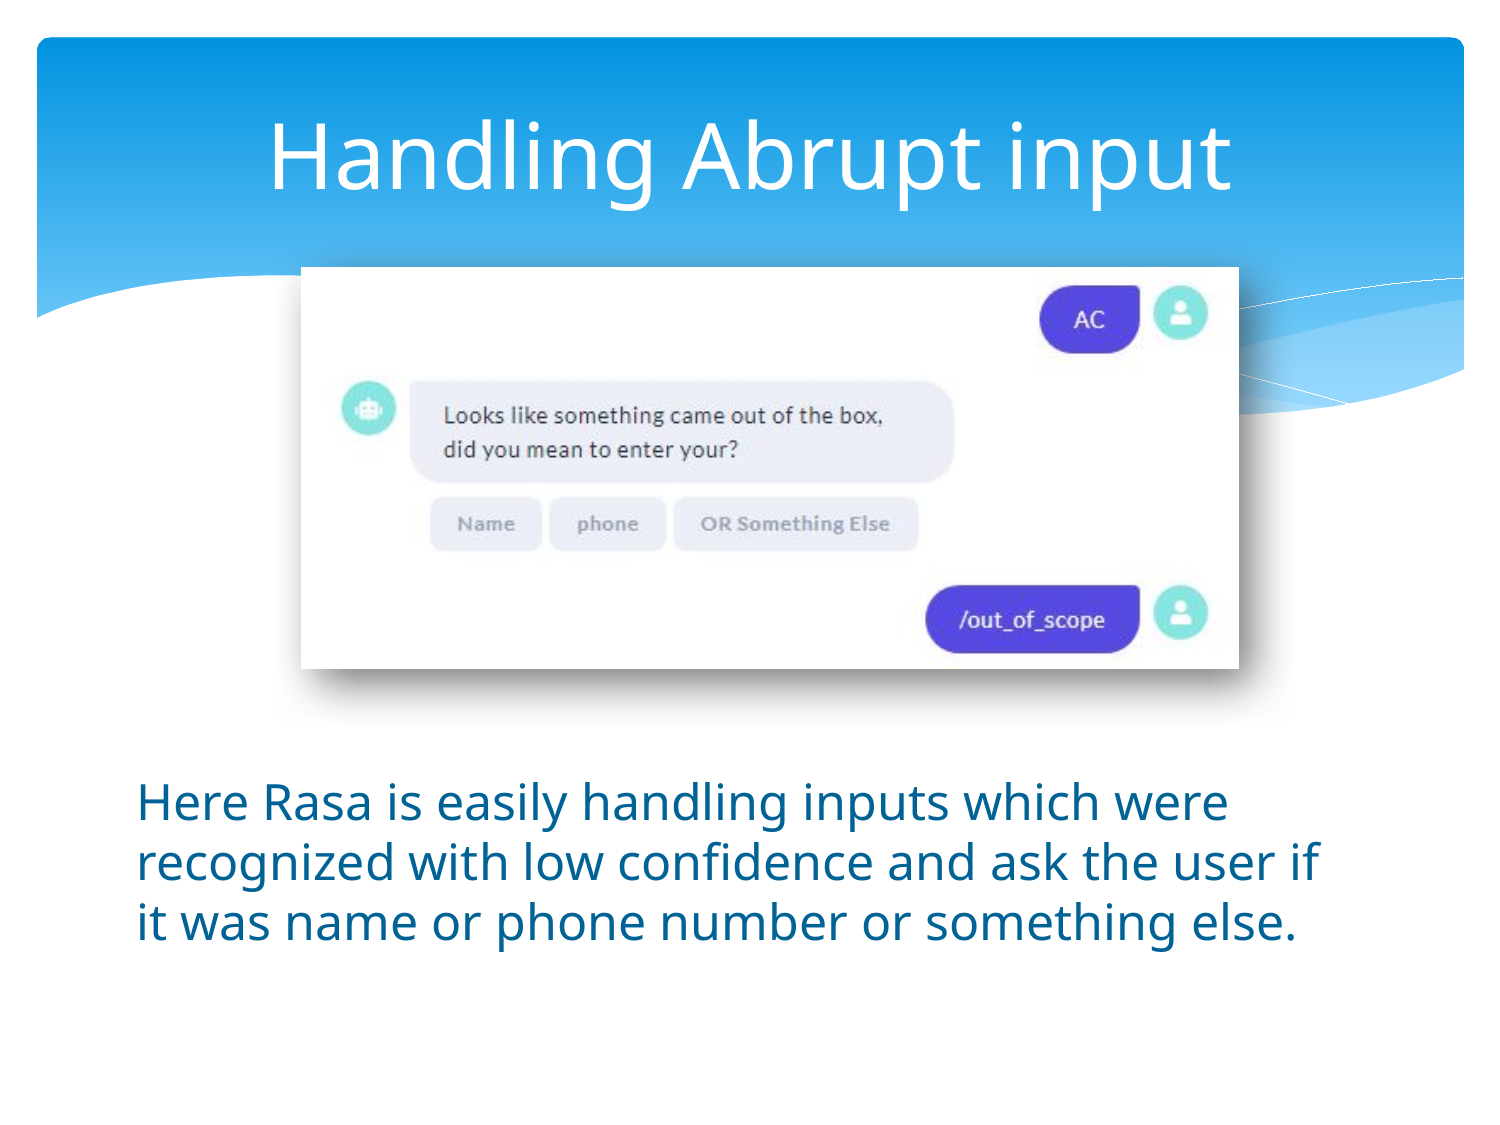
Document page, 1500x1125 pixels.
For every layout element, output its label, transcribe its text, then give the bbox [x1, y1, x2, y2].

picture [300, 266, 1239, 670]
title Handling Abrupt input [75, 49, 1425, 256]
text_box Here Rasa is easily handling inputs which were recognized with low confidence and ask the user if it was name or phone number or something else. [121, 763, 1374, 958]
